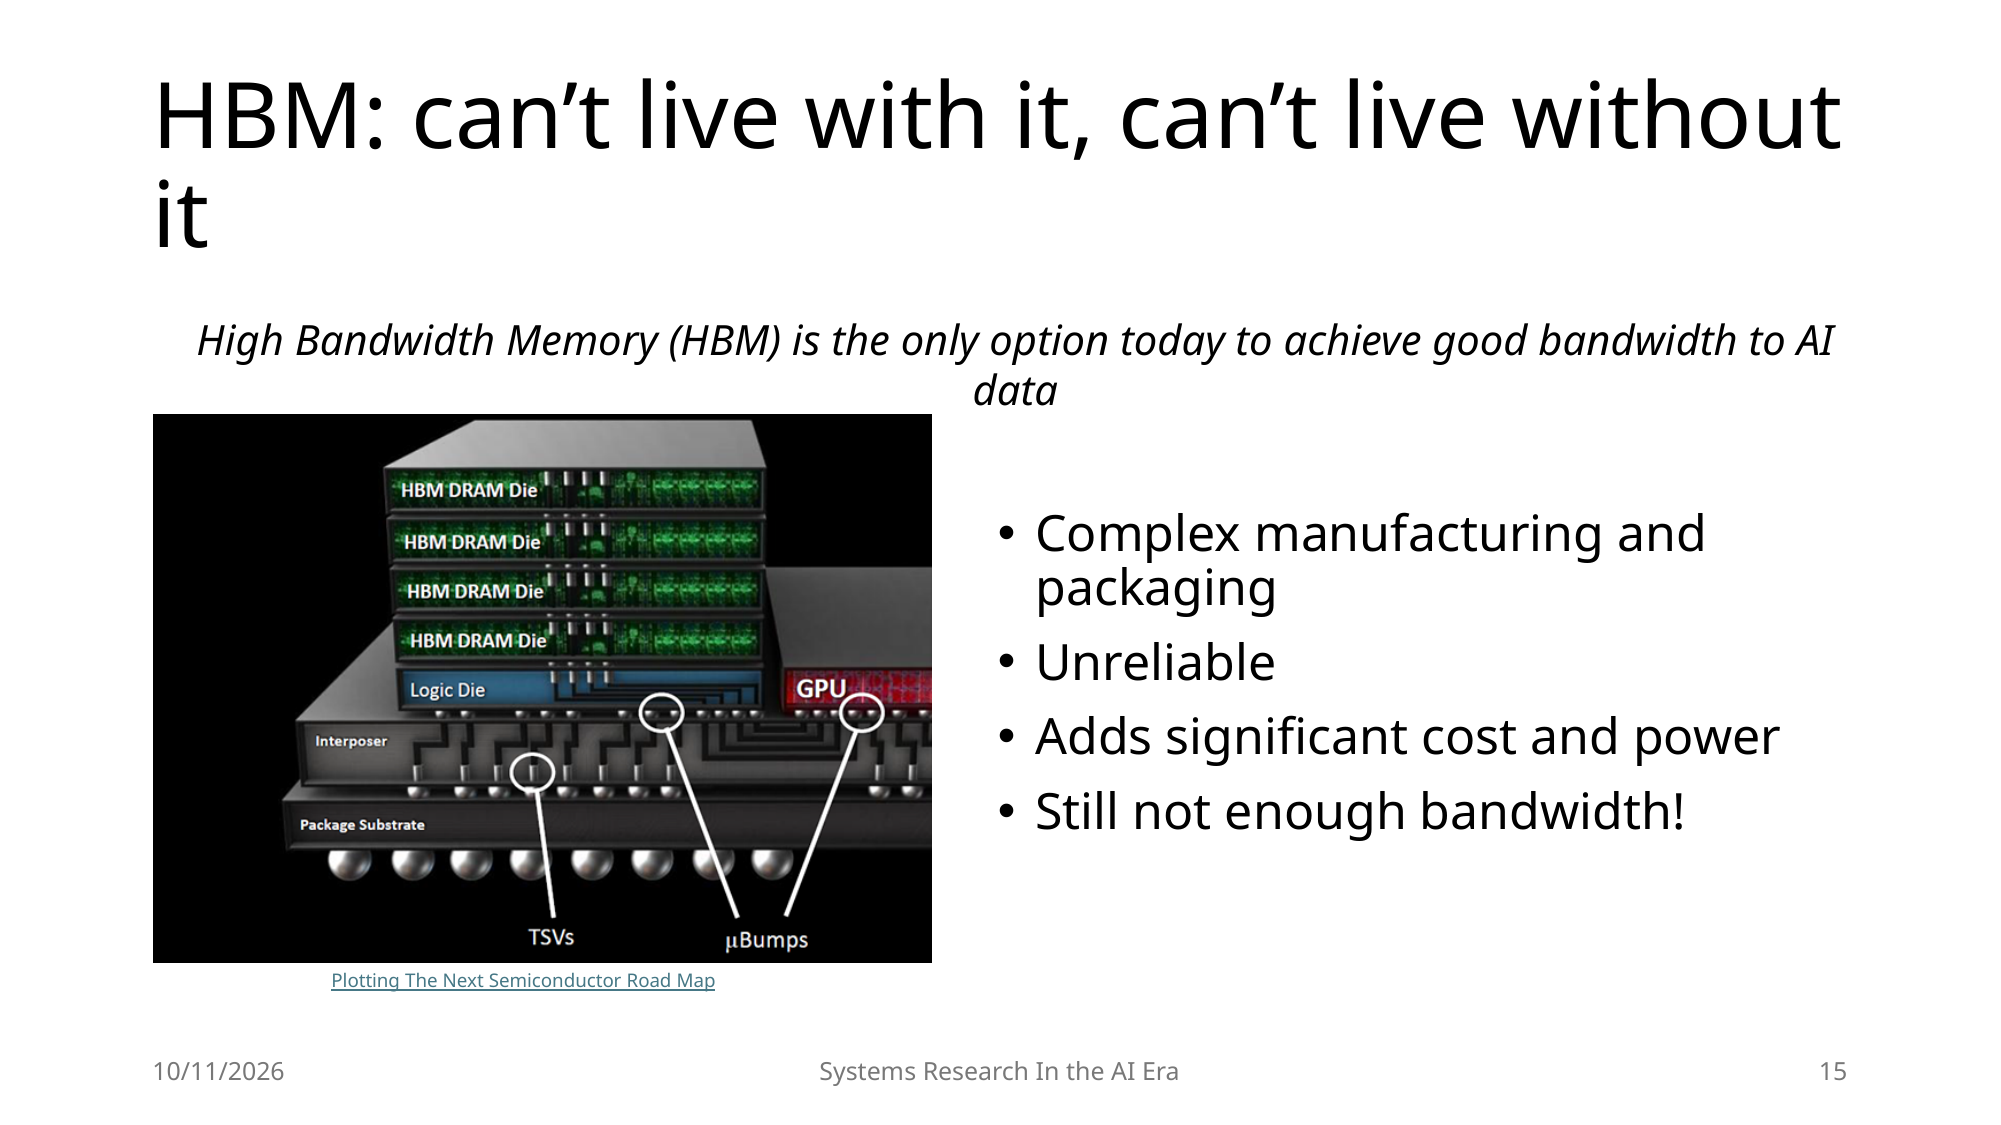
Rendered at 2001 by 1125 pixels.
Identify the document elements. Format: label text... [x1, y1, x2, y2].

list Complex manufacturing and packaging Unreliable Adds significant cost and power Still not enough bandwidth! [982, 419, 1930, 983]
footer Systems Research In the AI Era [662, 1042, 1338, 1103]
text_box [137, 12, 1863, 175]
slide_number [137, 1042, 588, 1103]
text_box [152, 414, 933, 1000]
text_box High Bandwidth Memory (HBM) is the only option today to achieve good bandwidth to AI data [152, 306, 1878, 422]
slide_number 15 [1412, 1042, 1863, 1103]
title HBM: can’t live with it, can’t live without it [137, 175, 1863, 278]
